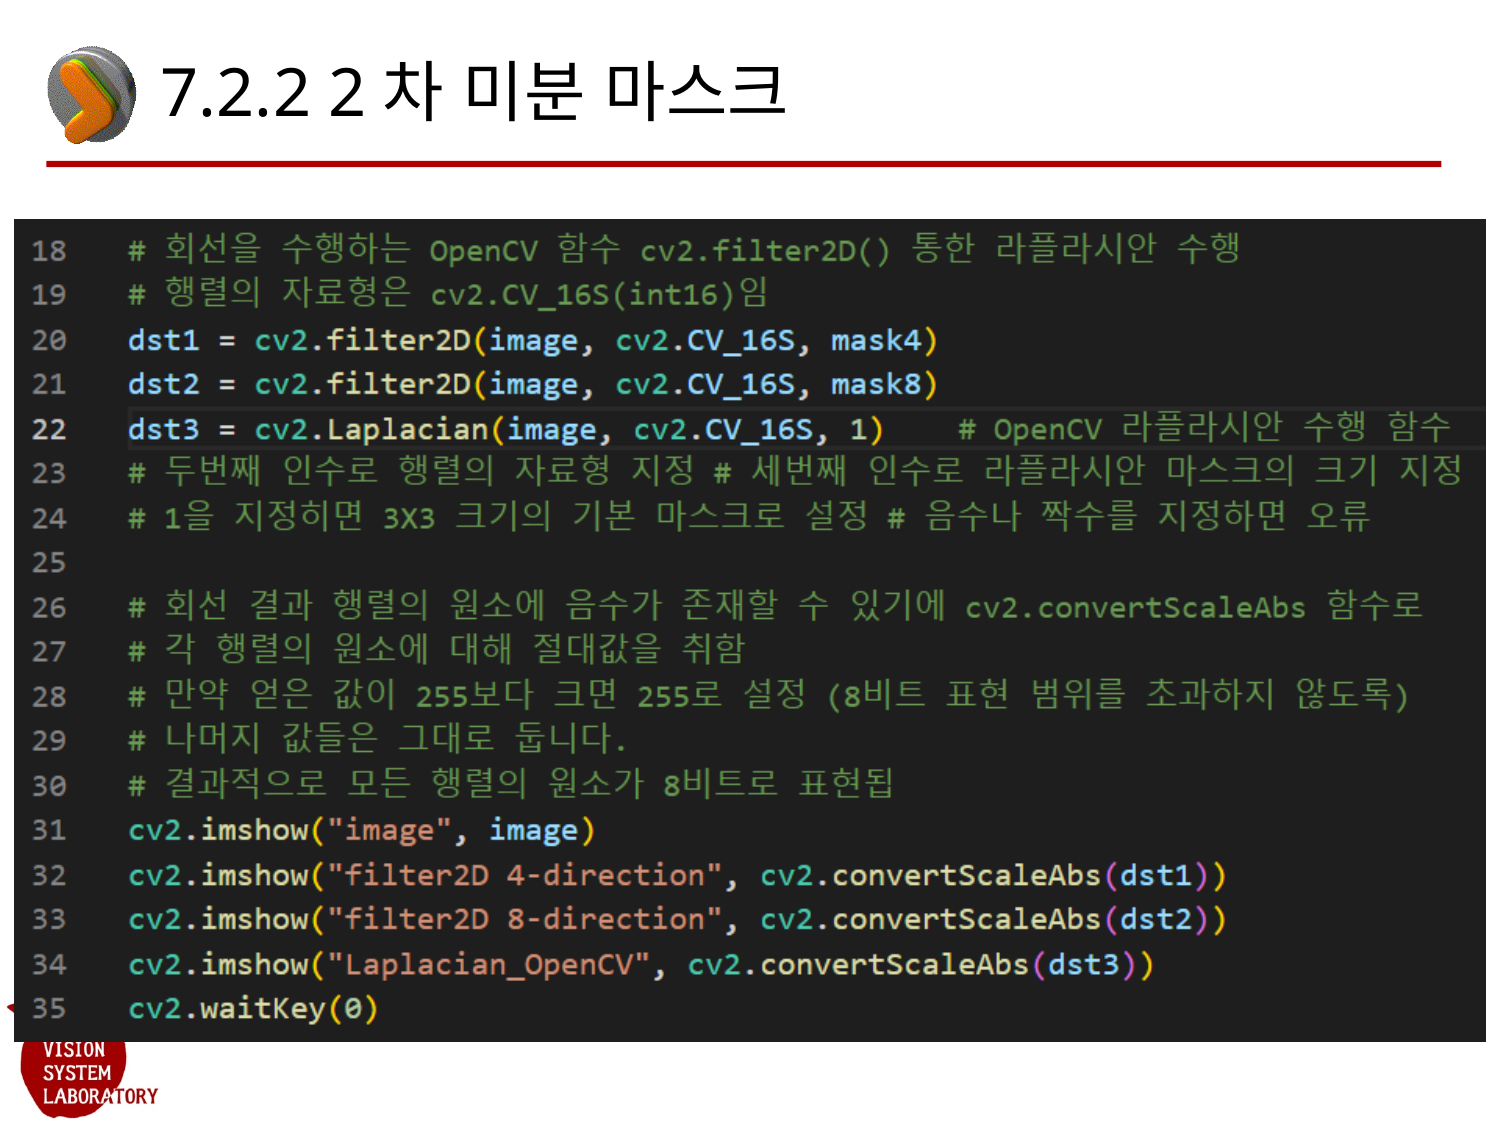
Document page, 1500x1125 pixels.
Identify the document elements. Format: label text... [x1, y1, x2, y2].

picture [3, 219, 1487, 1121]
title 7.2.2 2차 미분 마스크 [145, 42, 1424, 135]
picture [0, 10, 195, 188]
